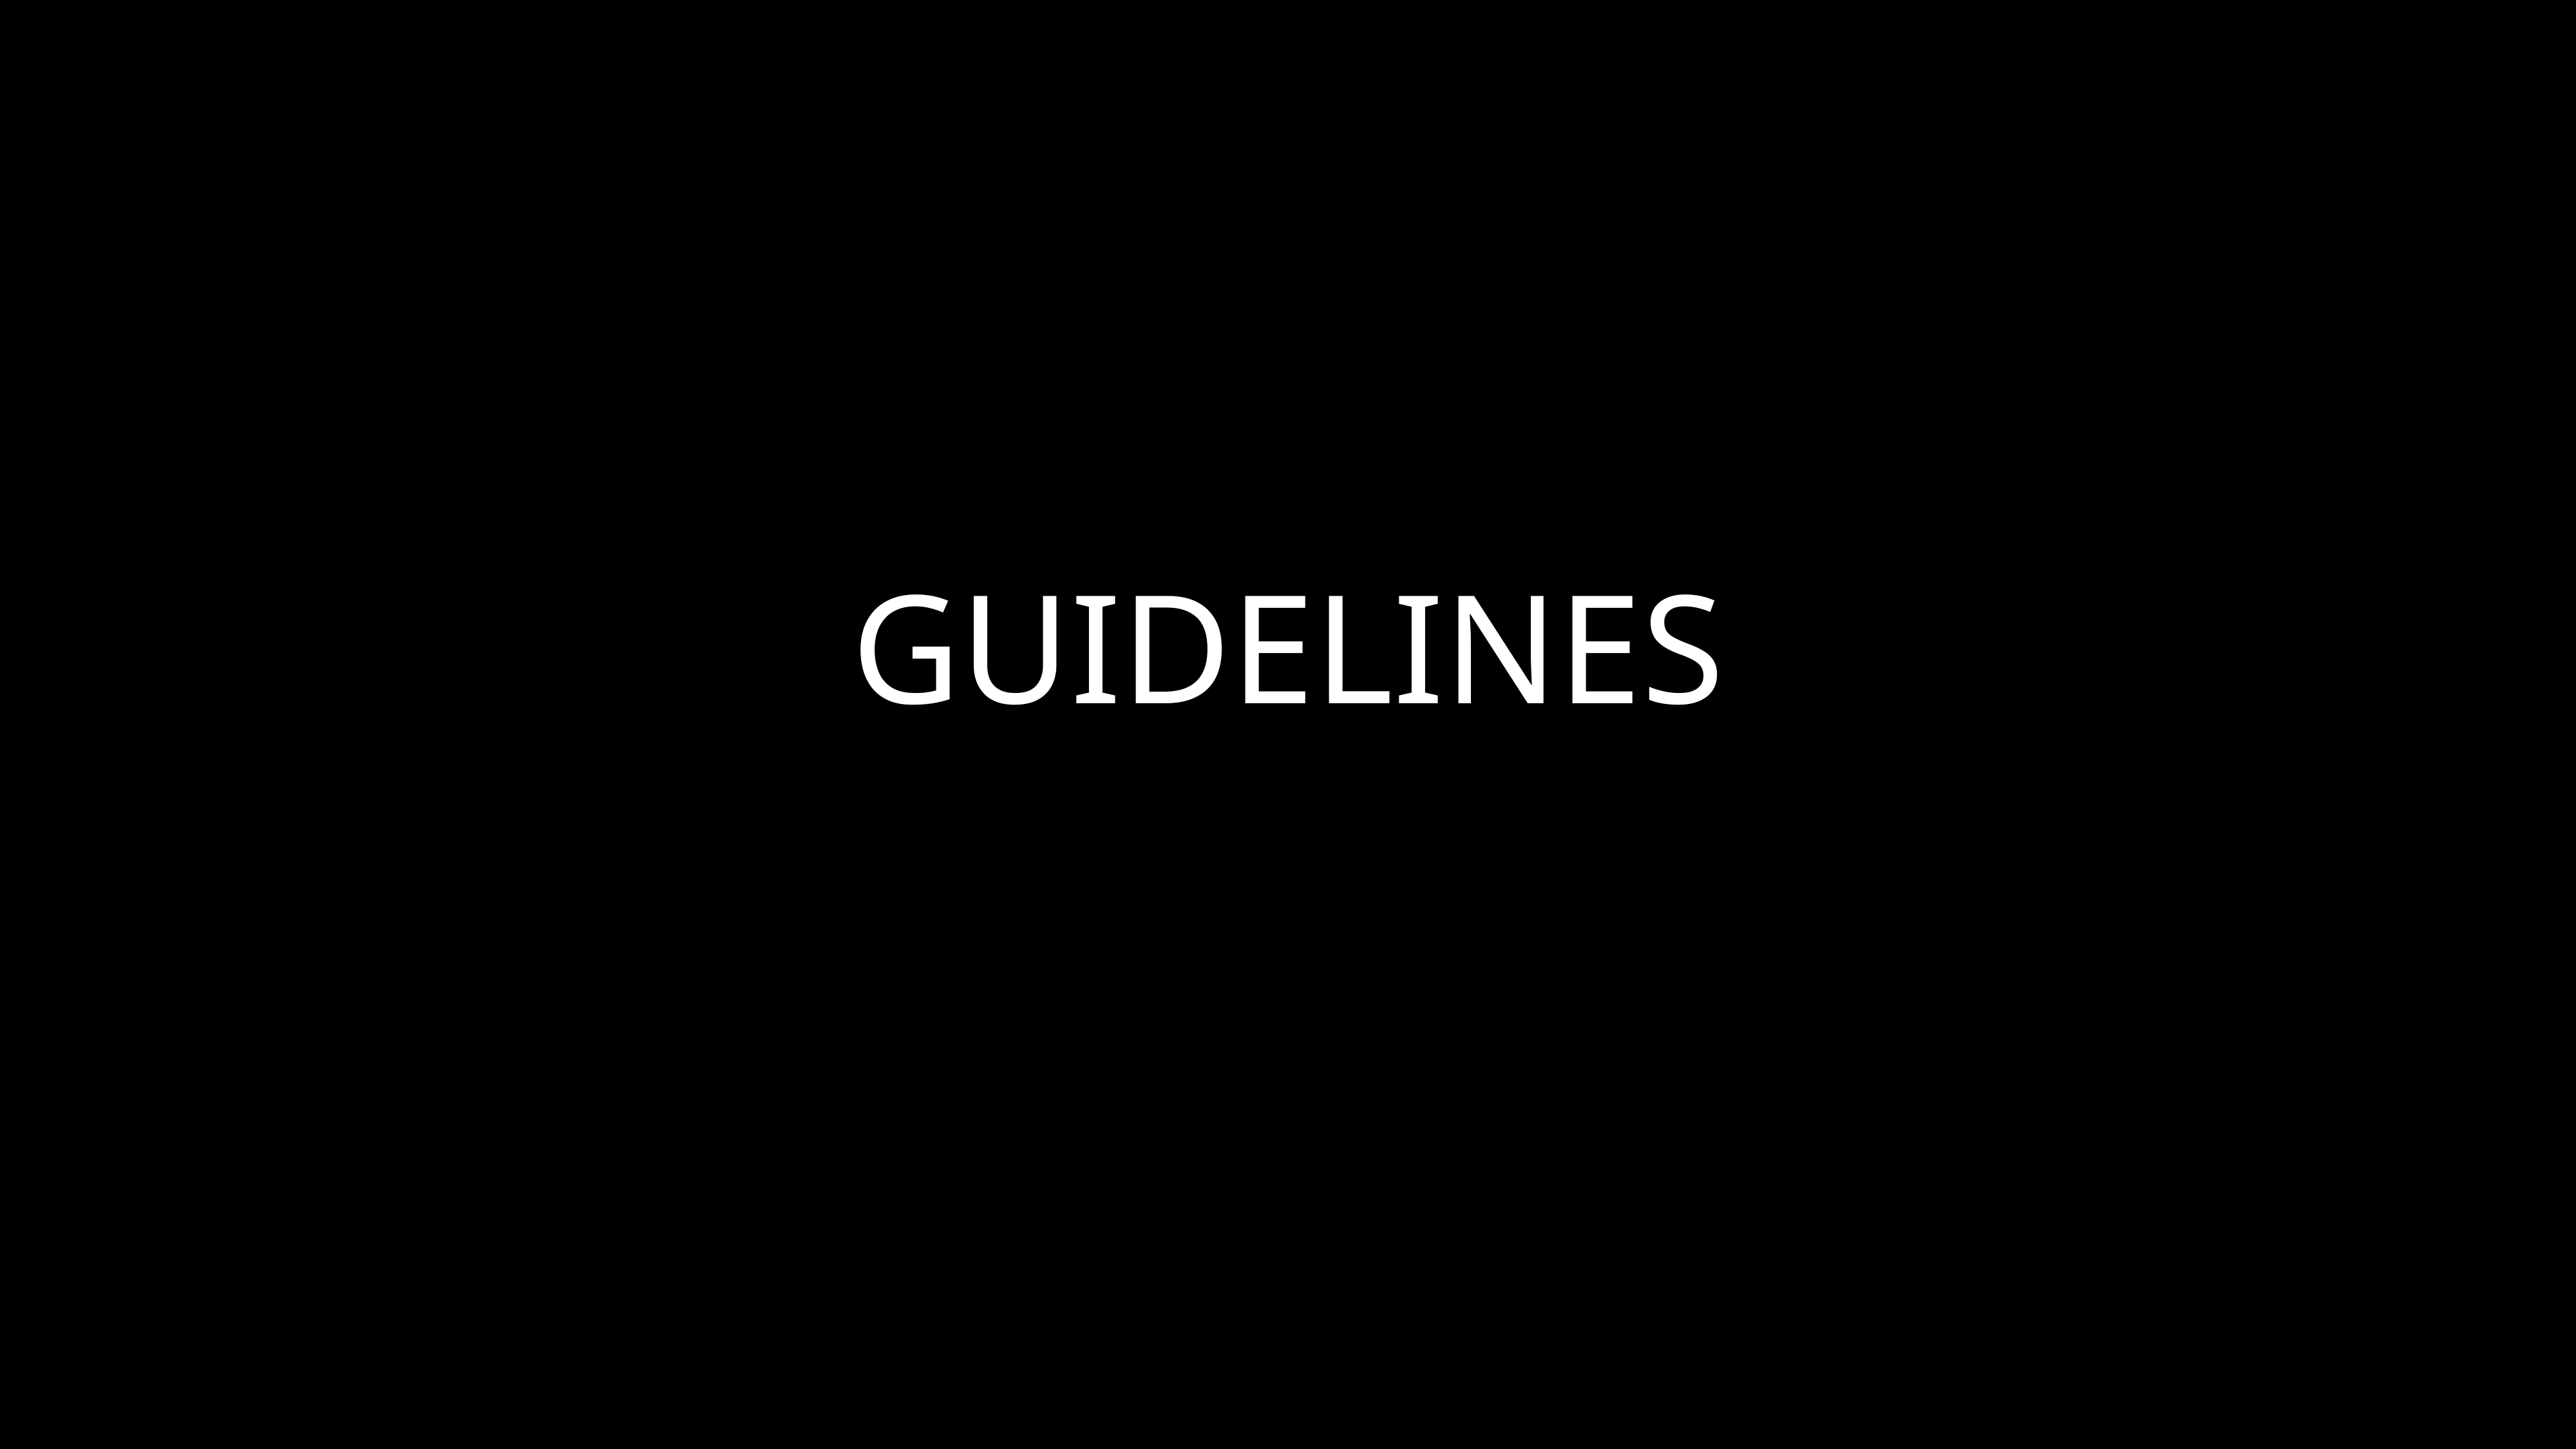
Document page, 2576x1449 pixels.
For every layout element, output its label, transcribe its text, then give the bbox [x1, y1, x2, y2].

title GUIDELINES [510, 243, 2066, 735]
